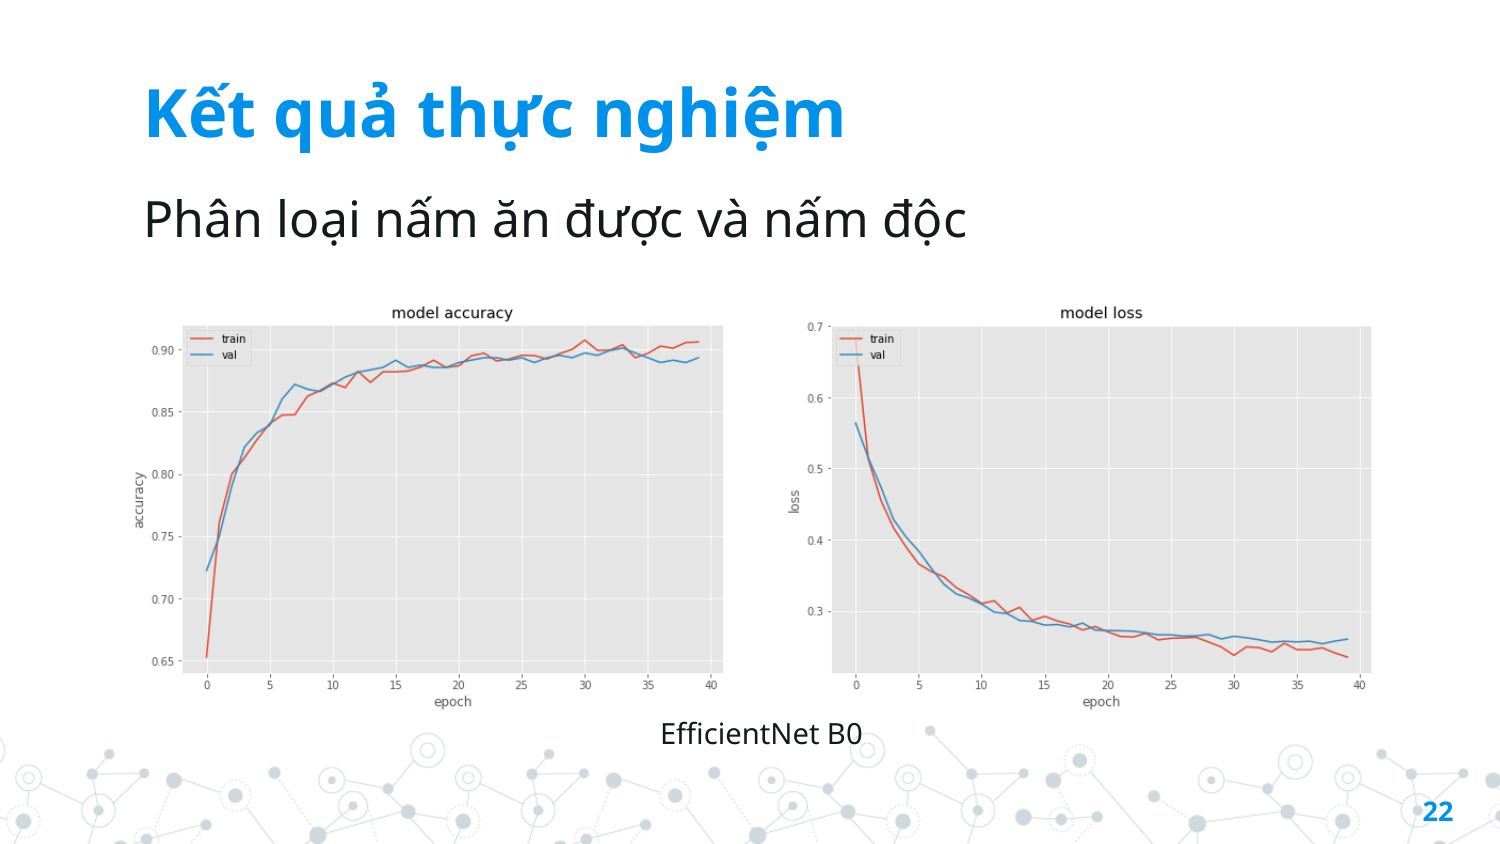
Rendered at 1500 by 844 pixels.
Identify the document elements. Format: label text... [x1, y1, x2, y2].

picture [0, 0, 1500, 844]
title Kết quả thực nghiệm [128, 50, 1372, 166]
text_box EfficientNet B0 [645, 725, 913, 758]
slide_number 22 [1378, 779, 1469, 844]
text_box Phân loại nấm ăn được và nấm độc [128, 179, 994, 259]
